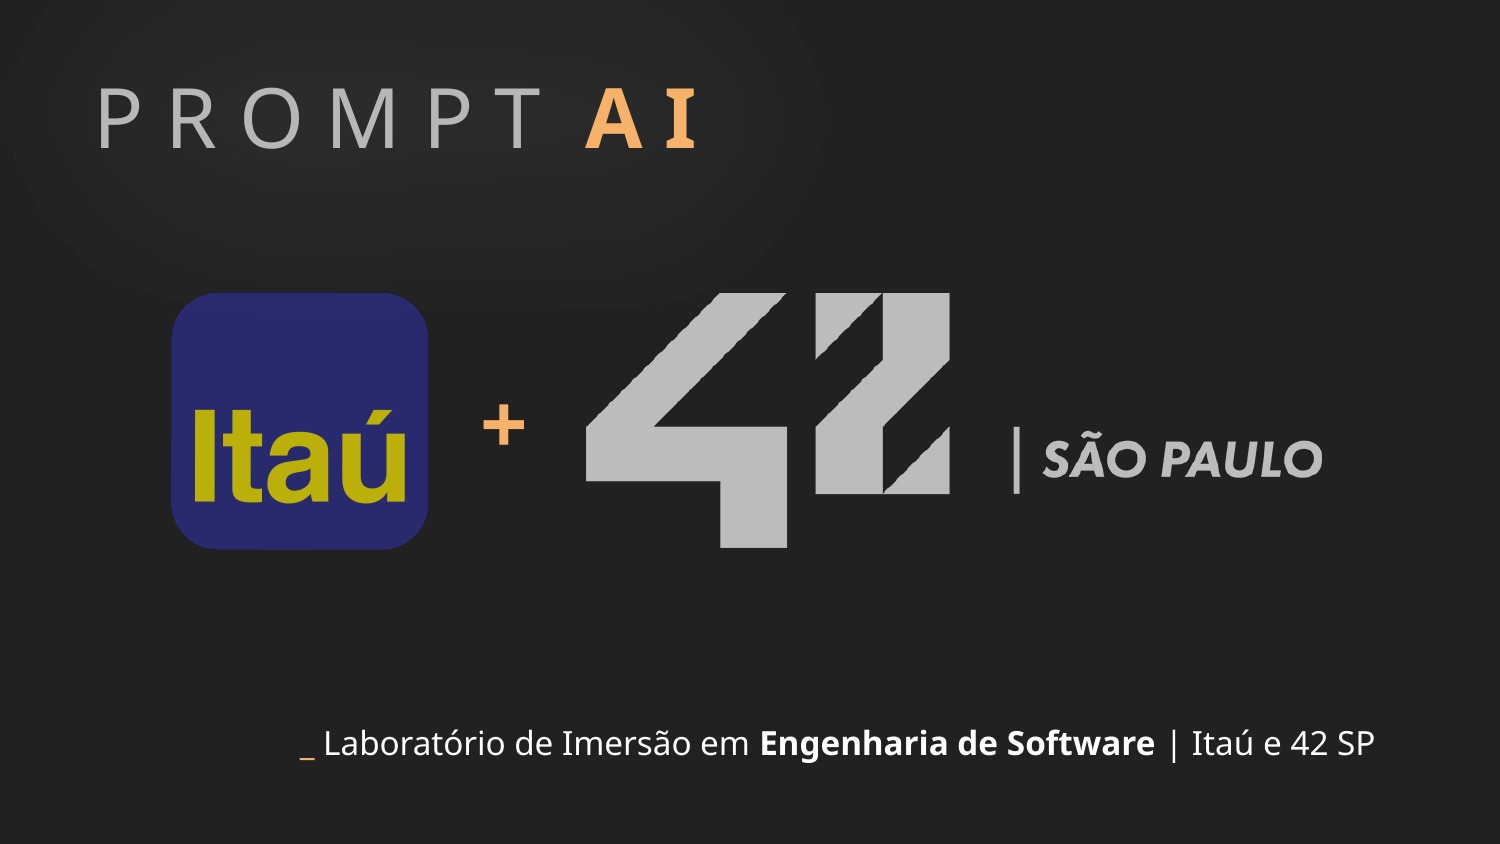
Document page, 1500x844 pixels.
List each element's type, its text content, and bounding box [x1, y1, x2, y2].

text_box + [465, 356, 533, 487]
picture [153, 275, 446, 568]
title P R O M P T A I [78, 66, 1477, 180]
subtitle _ Laboratório de Imersão em Engenharia de Software | Itaú e 42 SP [138, 706, 1500, 780]
picture [585, 292, 1322, 548]
